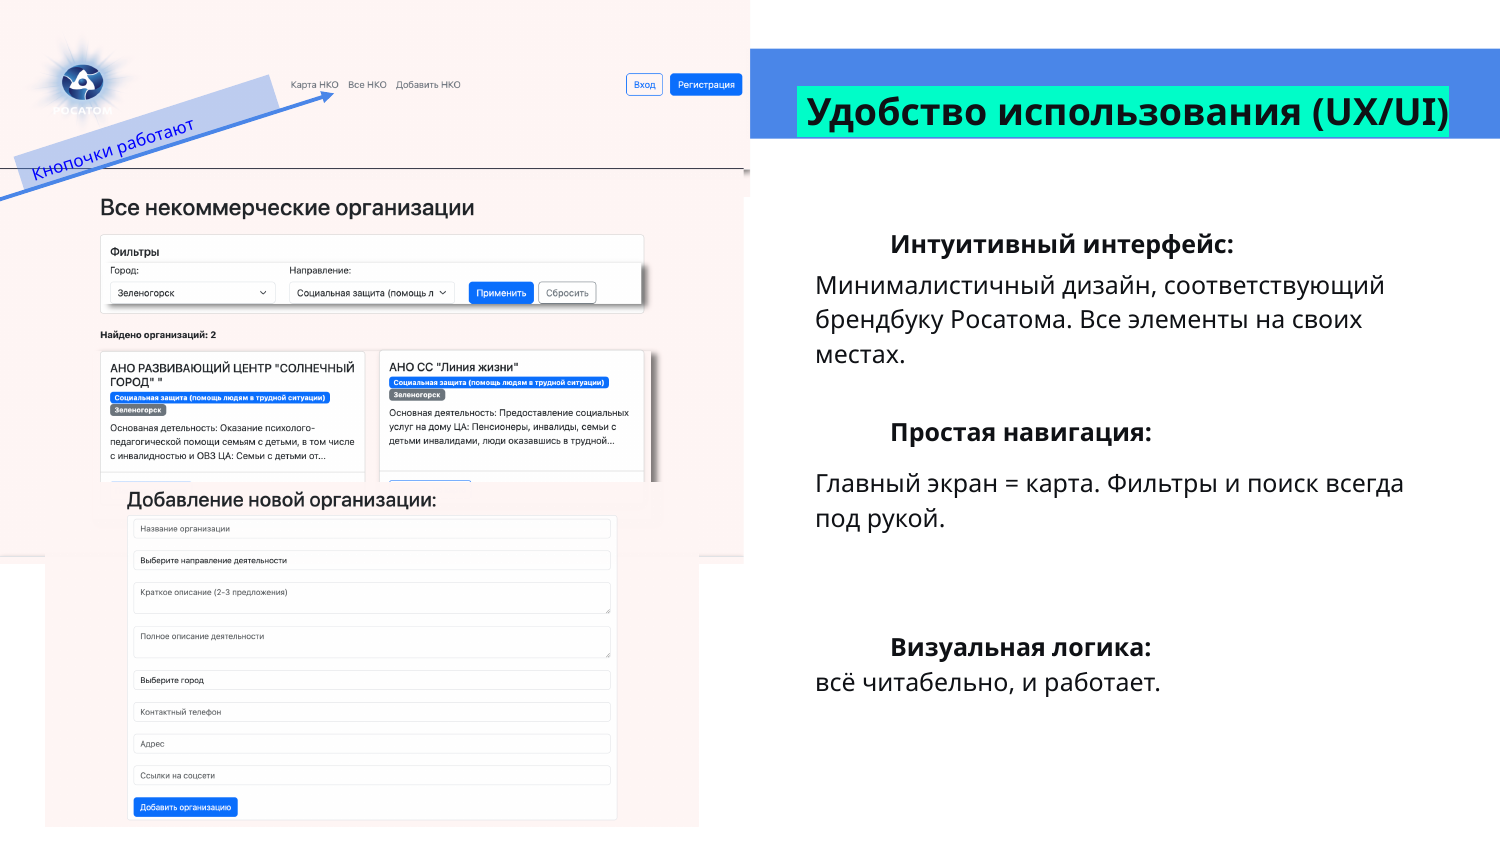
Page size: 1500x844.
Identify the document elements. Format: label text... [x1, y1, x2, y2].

picture [0, 0, 751, 827]
list Визуальная логика: всё читабельно, и работает. [800, 612, 1454, 782]
list Интуитивный интерфейс: Минималистичный дизайн, соответствующий брендбуку Росатома. Все элементы на своих местах. [800, 209, 1454, 379]
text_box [0, 74, 335, 210]
title Удобство использования (UX/UI) [754, 48, 1500, 139]
list Простая навигация: Главный экран = карта. Фильтры и поиск всегда под рукой. [800, 397, 1454, 595]
